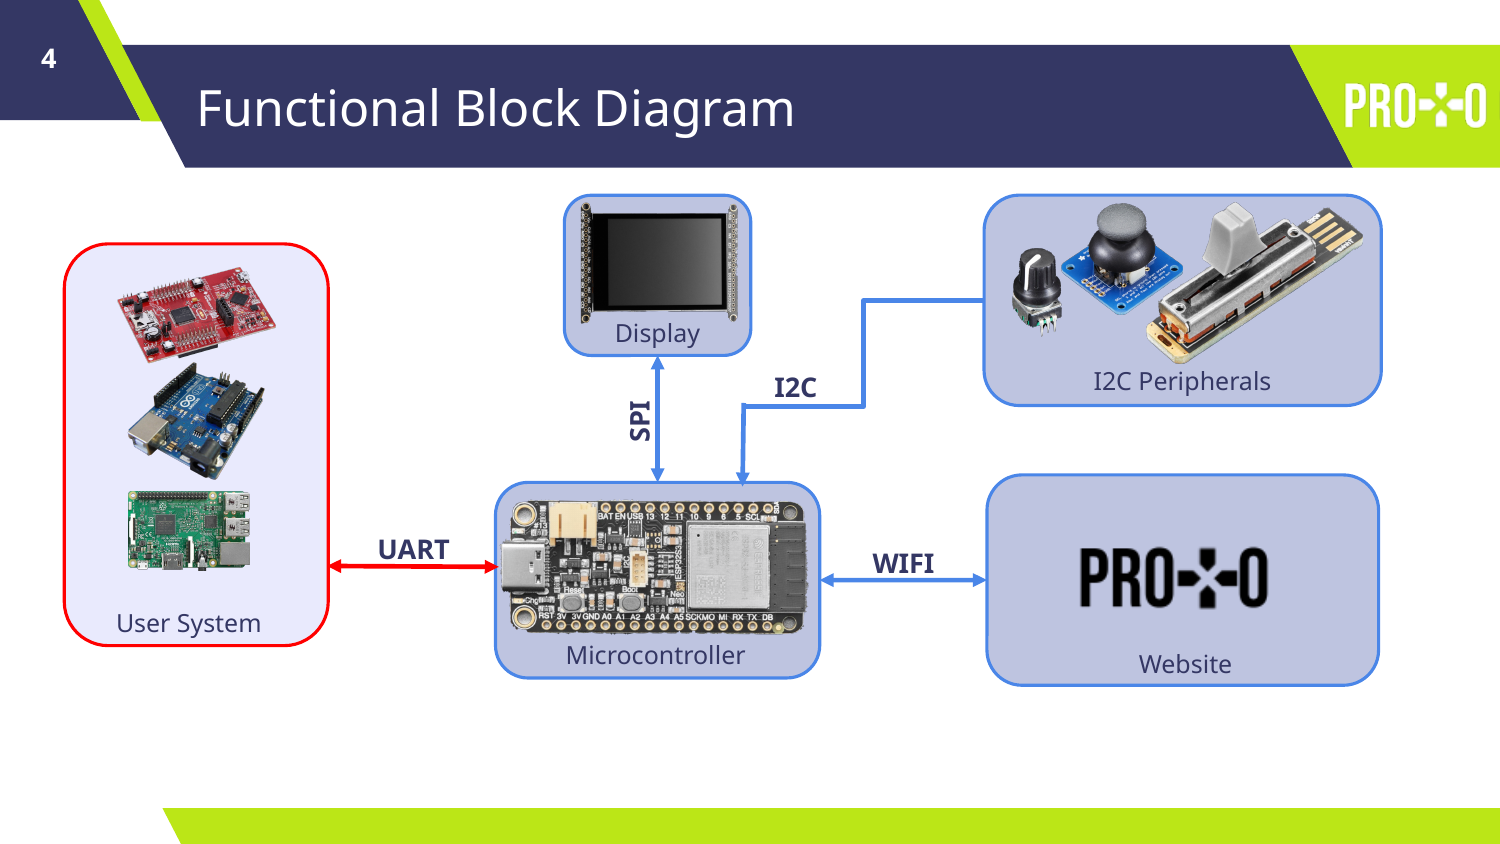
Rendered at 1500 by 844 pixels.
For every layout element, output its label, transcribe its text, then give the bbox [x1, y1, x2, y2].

picture [106, 264, 287, 571]
picture [1016, 467, 1369, 693]
text_box Microcontroller [519, 643, 793, 669]
text_box [653, 195, 751, 356]
text_box WIFI [857, 531, 968, 577]
text_box [986, 476, 1011, 684]
picture [498, 498, 809, 635]
text_box [495, 482, 820, 679]
text_box [984, 195, 1382, 406]
picture [1012, 202, 1363, 364]
picture [1304, 55, 1500, 159]
text_box User System [99, 592, 279, 638]
slide_number ‹#› [0, 0, 98, 121]
picture [579, 183, 738, 343]
text_box [1374, 492, 1379, 668]
text_box [64, 243, 329, 646]
title Functional Block Diagram [181, 45, 1285, 169]
text_box [564, 195, 607, 356]
text_box SPI [607, 351, 653, 458]
text_box UART [362, 517, 473, 562]
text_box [744, 300, 985, 407]
text_box I2C Peripherals [1046, 350, 1320, 395]
